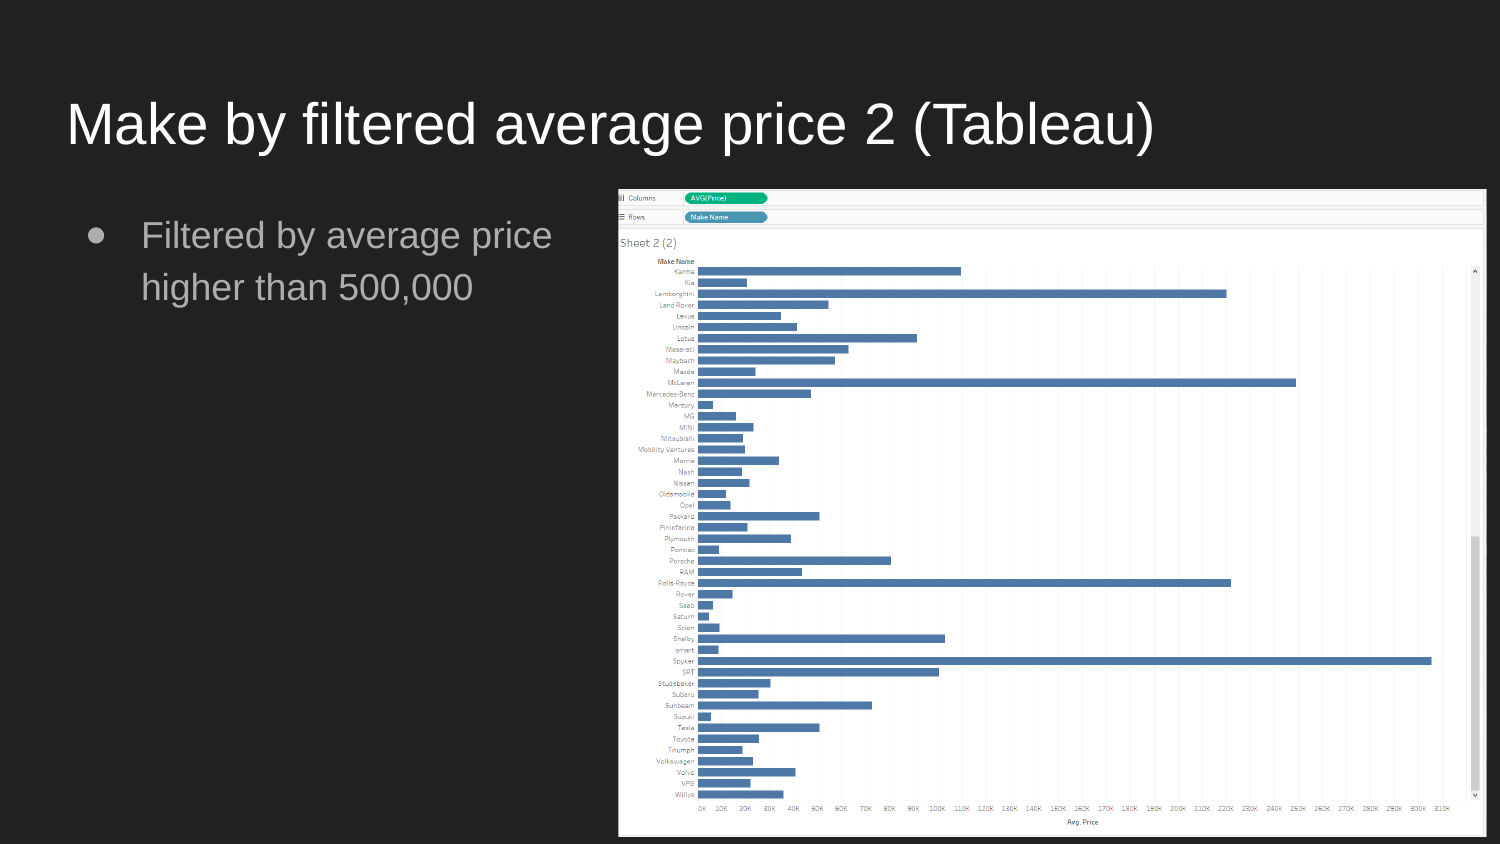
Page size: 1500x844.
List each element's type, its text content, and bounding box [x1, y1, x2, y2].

picture [618, 188, 1488, 837]
title Make by filtered average price 2 (Tableau) [51, 71, 1449, 166]
list Filtered by average price higher than 500,000 [51, 189, 585, 750]
